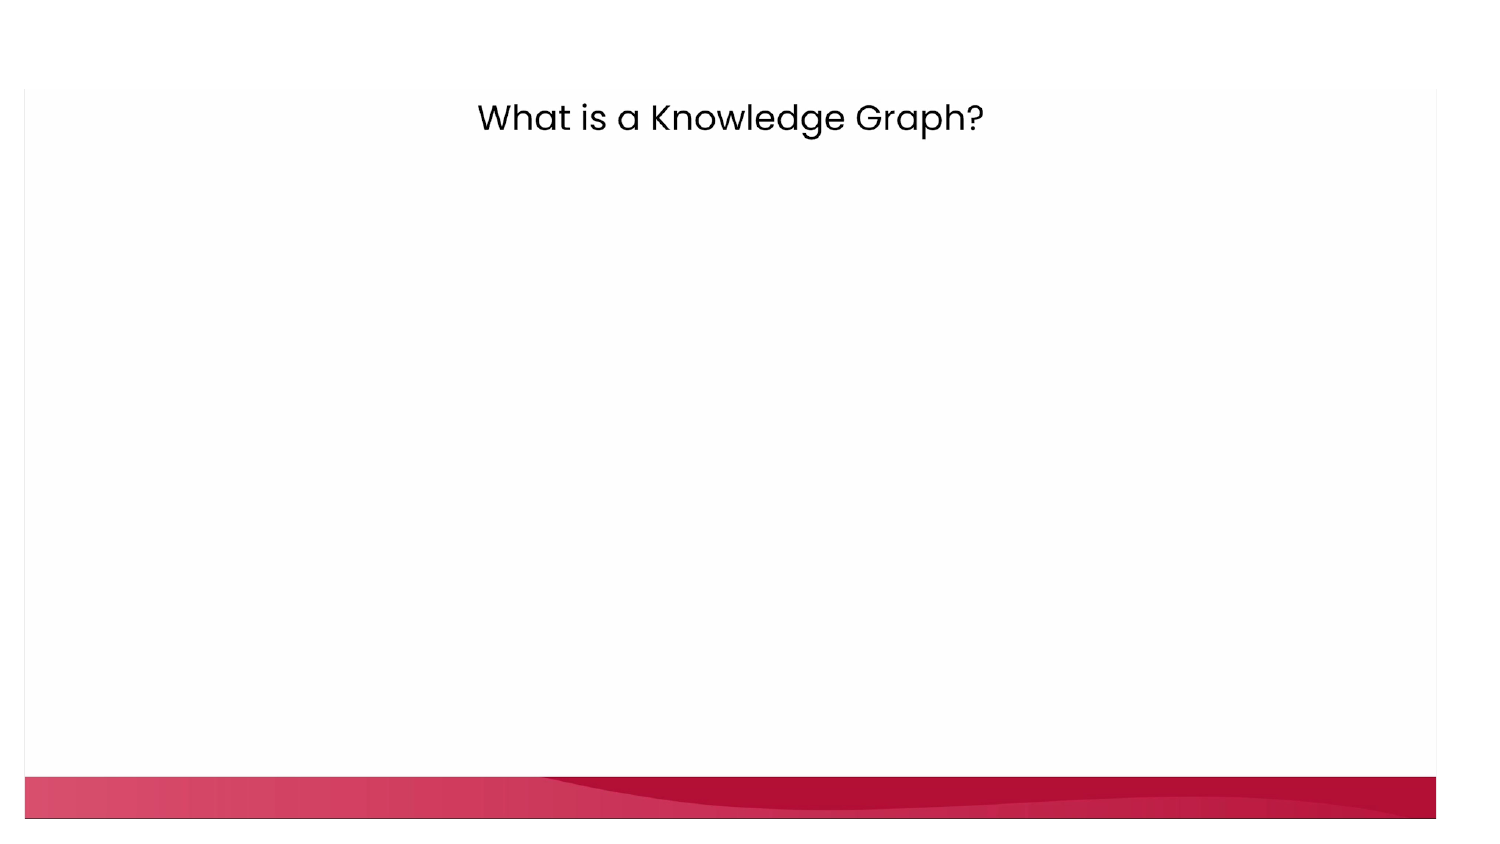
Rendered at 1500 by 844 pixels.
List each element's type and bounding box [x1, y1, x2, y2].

picture [24, 89, 1437, 819]
